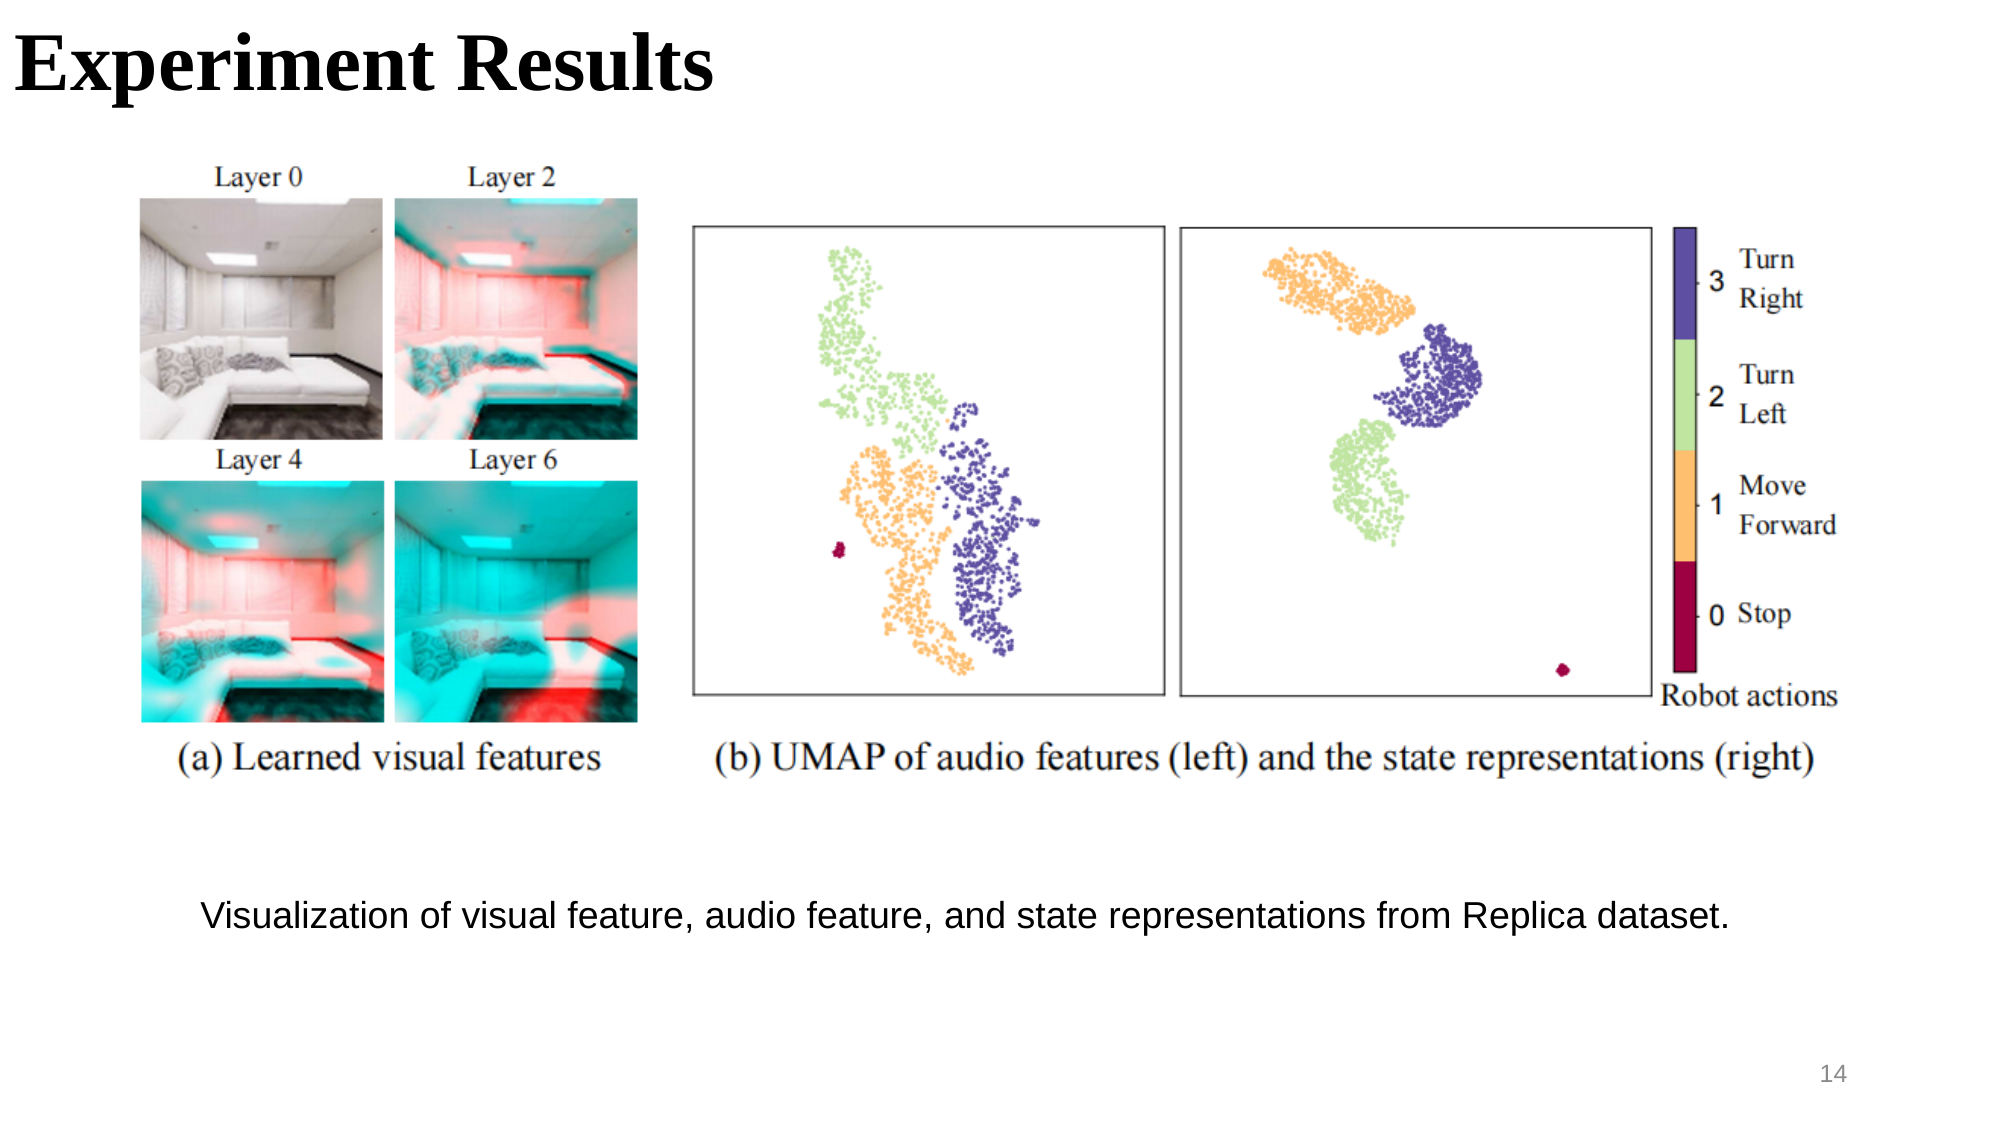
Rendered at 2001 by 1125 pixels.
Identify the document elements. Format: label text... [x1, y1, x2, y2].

text_box Experiment Results [0, 0, 1013, 121]
slide_number 14 [1412, 1042, 1863, 1103]
picture [128, 162, 1850, 785]
text_box Visualization of visual feature, audio feature, and state representations from Replica dataset. [185, 883, 1793, 943]
